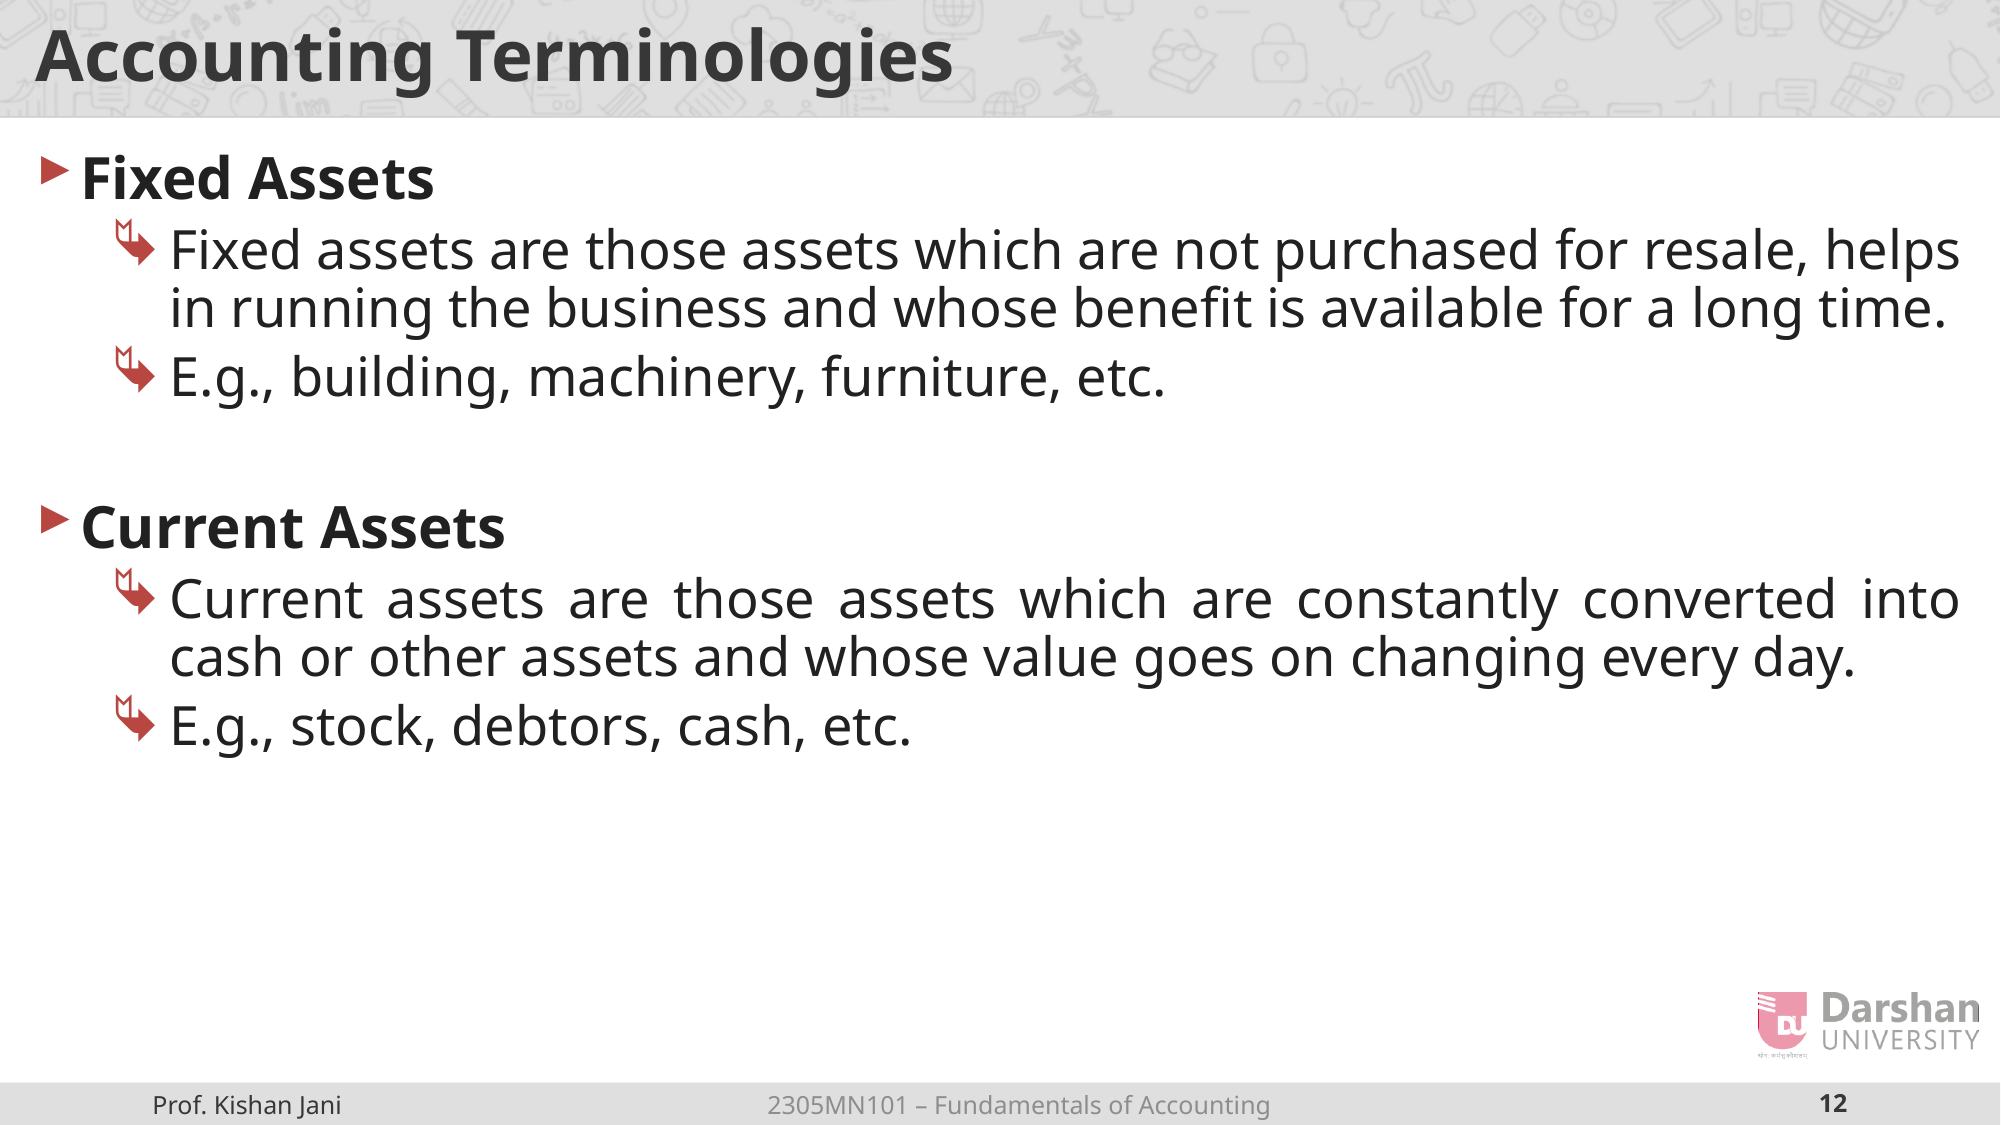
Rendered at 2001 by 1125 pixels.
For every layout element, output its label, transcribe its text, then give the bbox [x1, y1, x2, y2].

title Accounting Terminologies [0, 0, 2000, 117]
list Fixed Assets Fixed assets are those assets which are not purchased for resale, helps in running the business and whose benefit is available for a long time. E.g., building, machinery, furniture, etc. Current Assets Current assets are those assets which are constantly converted into cash or other assets and whose value goes on changing every day. E.g., stock, debtors, cash, etc. [21, 141, 1979, 1088]
